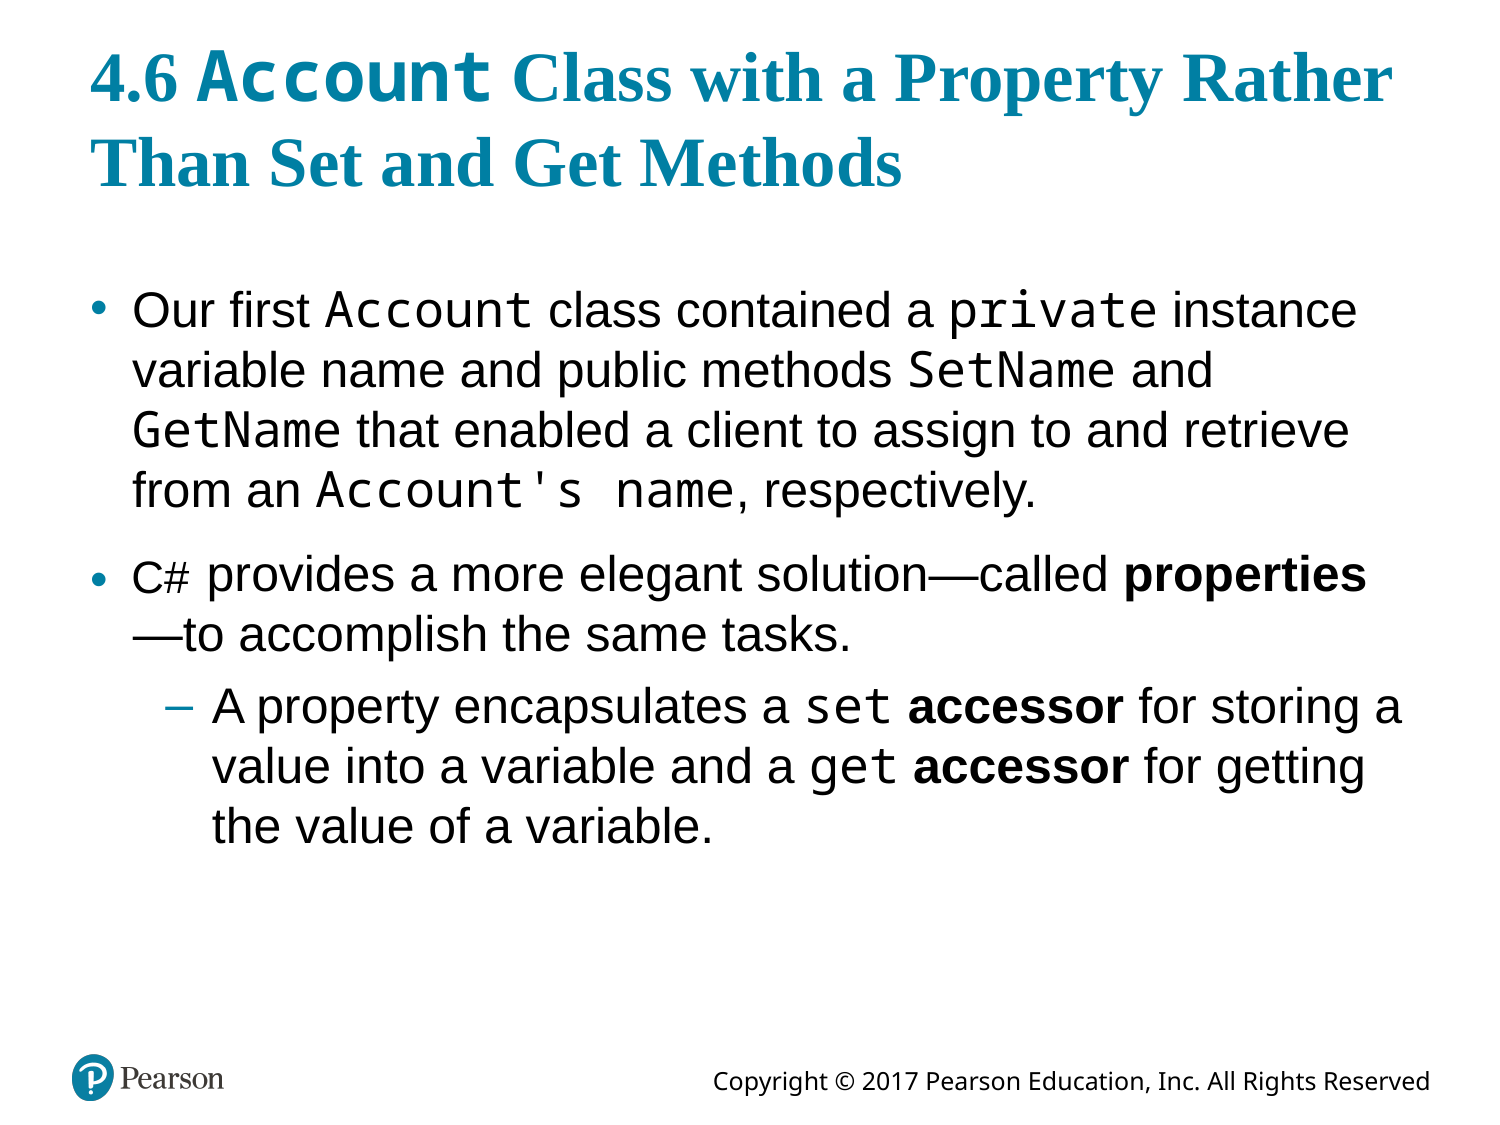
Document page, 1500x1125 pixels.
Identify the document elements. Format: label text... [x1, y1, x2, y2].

list Our first Account class contained a private instance variable name and public methods SetName and GetName that enabled a client to assign to and retrieve from an Account's name, respectively. [75, 262, 1425, 526]
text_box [125, 552, 199, 606]
list provides a more elegant solution—called properties—to accomplish the same tasks. A property encapsulates a set accessor for storing a value into a variable and a get accessor for getting the value of a variable. [75, 526, 1425, 867]
picture [80, 1063, 106, 1088]
picture [72, 1054, 88, 1070]
picture [72, 1087, 83, 1101]
title 4.6 Account Class with a Property Rather Than Set and Get Methods [75, 35, 1425, 216]
picture [98, 1054, 224, 1101]
